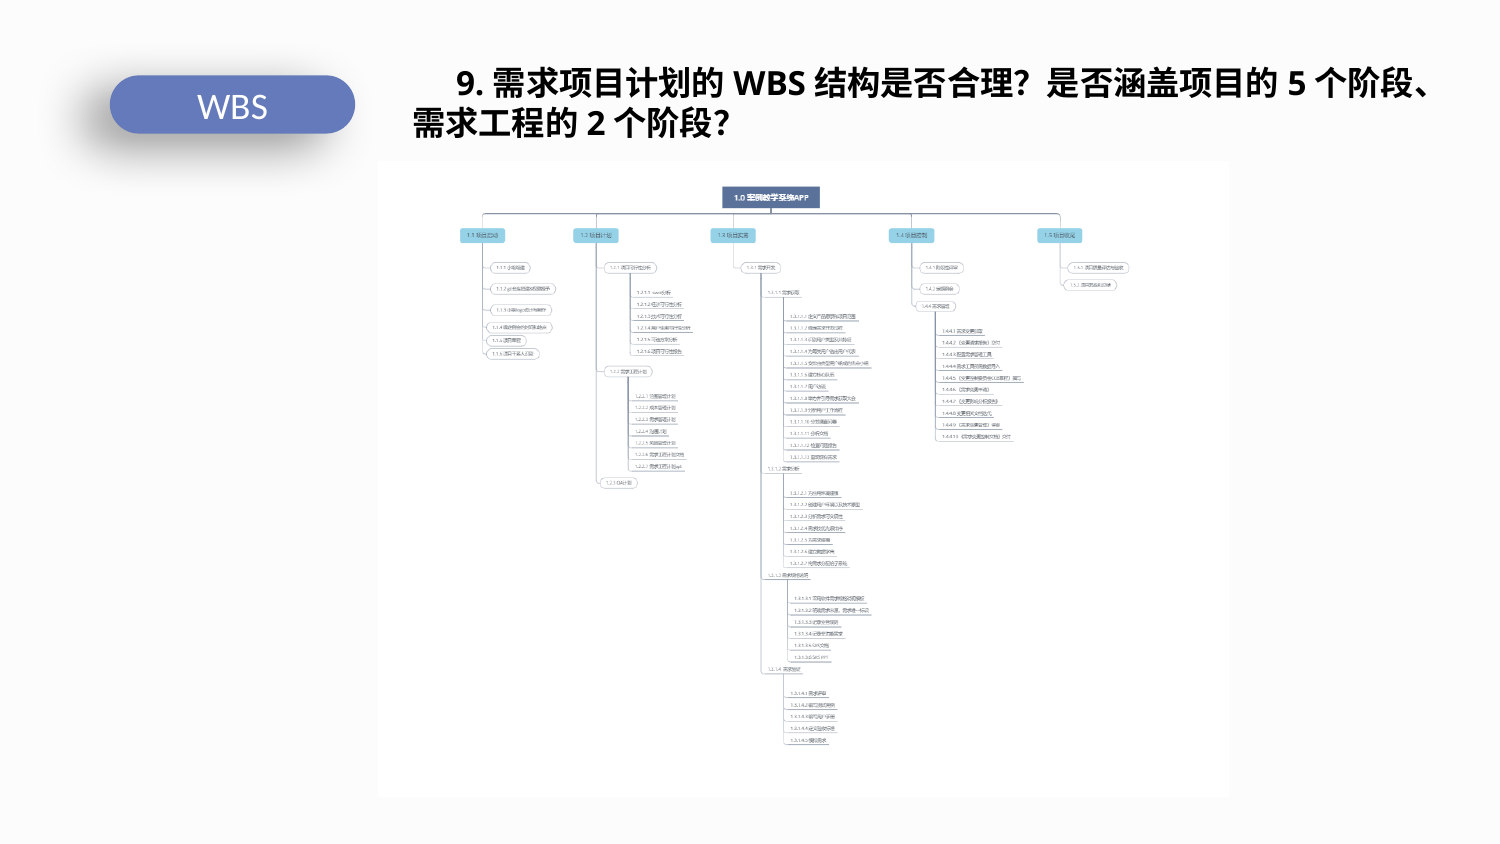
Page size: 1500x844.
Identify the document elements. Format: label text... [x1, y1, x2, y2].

text_box WBS [109, 75, 356, 134]
picture [378, 160, 1229, 797]
text_box 9.需求项目计划的WBS结构是否合理？是否涵盖项目的5个阶段、需求工程的2个阶段？ [397, 54, 1430, 150]
